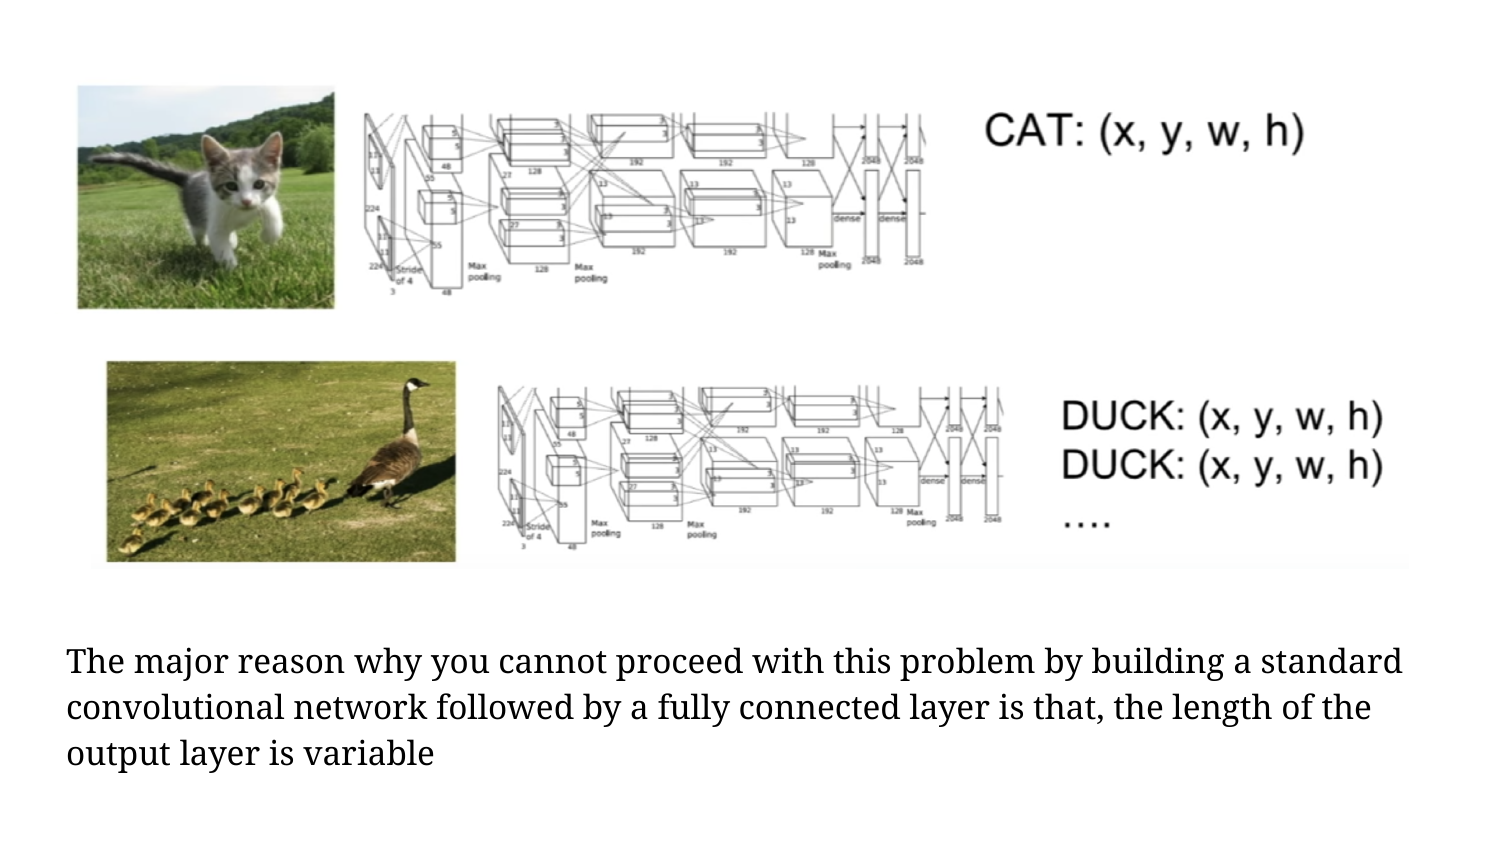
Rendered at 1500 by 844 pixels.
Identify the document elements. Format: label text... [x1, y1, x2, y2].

picture [50, 58, 1368, 314]
picture [91, 358, 1409, 569]
list The major reason why you cannot proceed with this problem by building a standard convolutional network followed by a fully connected layer is that, the length of the output layer is variable [51, 619, 1449, 785]
